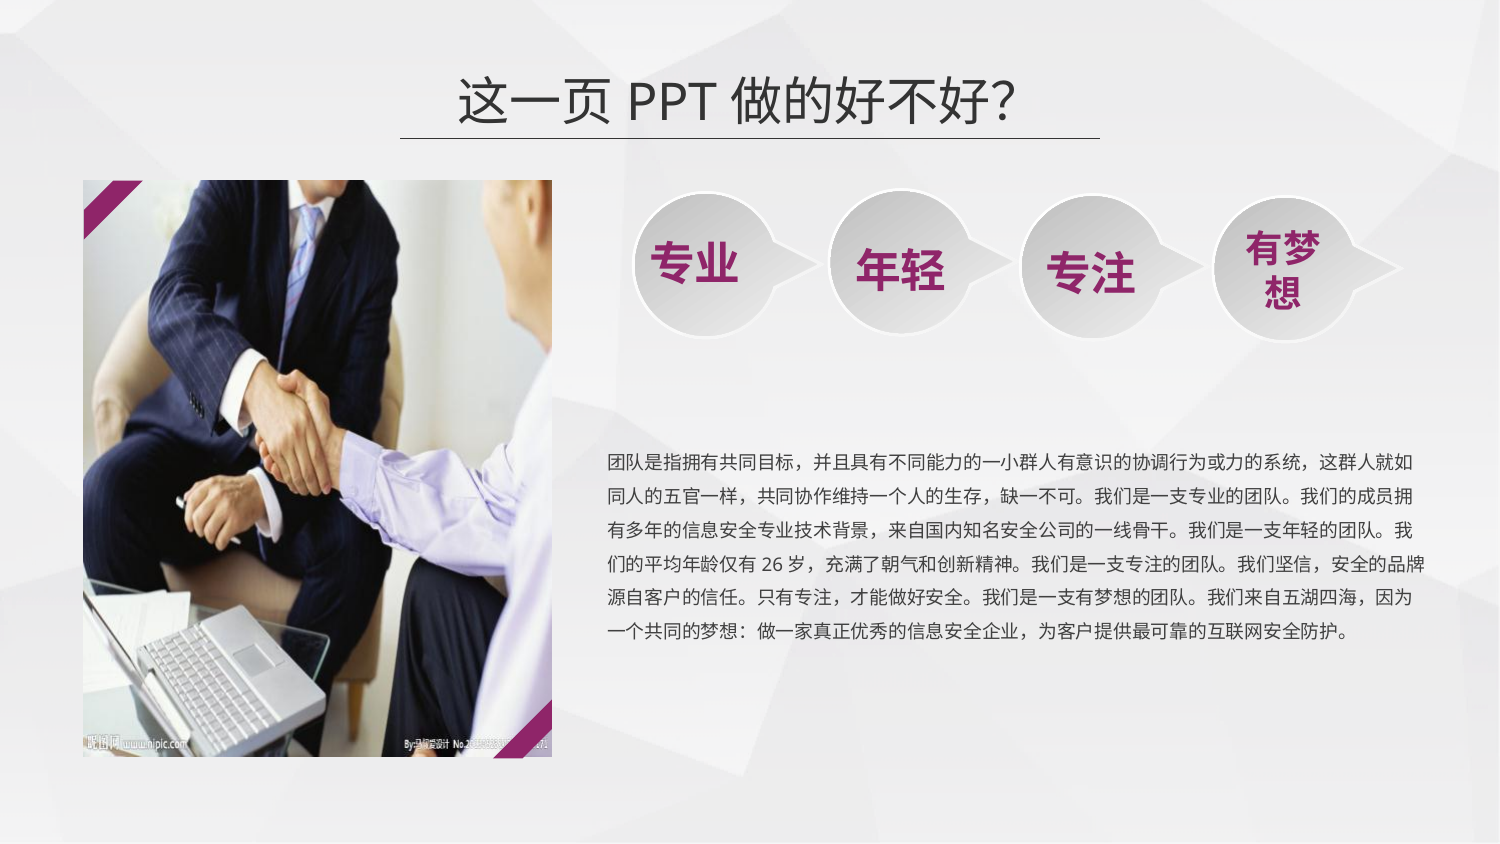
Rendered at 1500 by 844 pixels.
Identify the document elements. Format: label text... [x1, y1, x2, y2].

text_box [631, 190, 823, 340]
text_box 团队是指拥有共同目标，并且具有不同能力的一小群人有意识的协调行为或力的系统，这群人就如同人的五官一样，共同协作维持一个人的生存，缺一不可。我们是一支专业的团队。我们的成员拥有多年的信息安全专业技术背景，来自国内知名安全公司的一线骨干。我们是一支年轻的团队。我们的平均年龄仅有26岁，充满了朝气和创新精神。我们是一支专注的团队。我们坚信，安全的品牌源自客户的信任。只有专注，才能做好安全。我们是一支有梦想的团队。我们来自五湖四海，因为一个共同的梦想：做一家真正优秀的信息安全企业，为客户提供最可靠的互联网安全防护。 [607, 439, 1431, 643]
picture [0, 0, 1500, 844]
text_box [1018, 192, 1212, 342]
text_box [1211, 194, 1405, 344]
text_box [827, 187, 1021, 337]
text_box 这一页PPT做的好不好？ [405, 61, 1094, 137]
